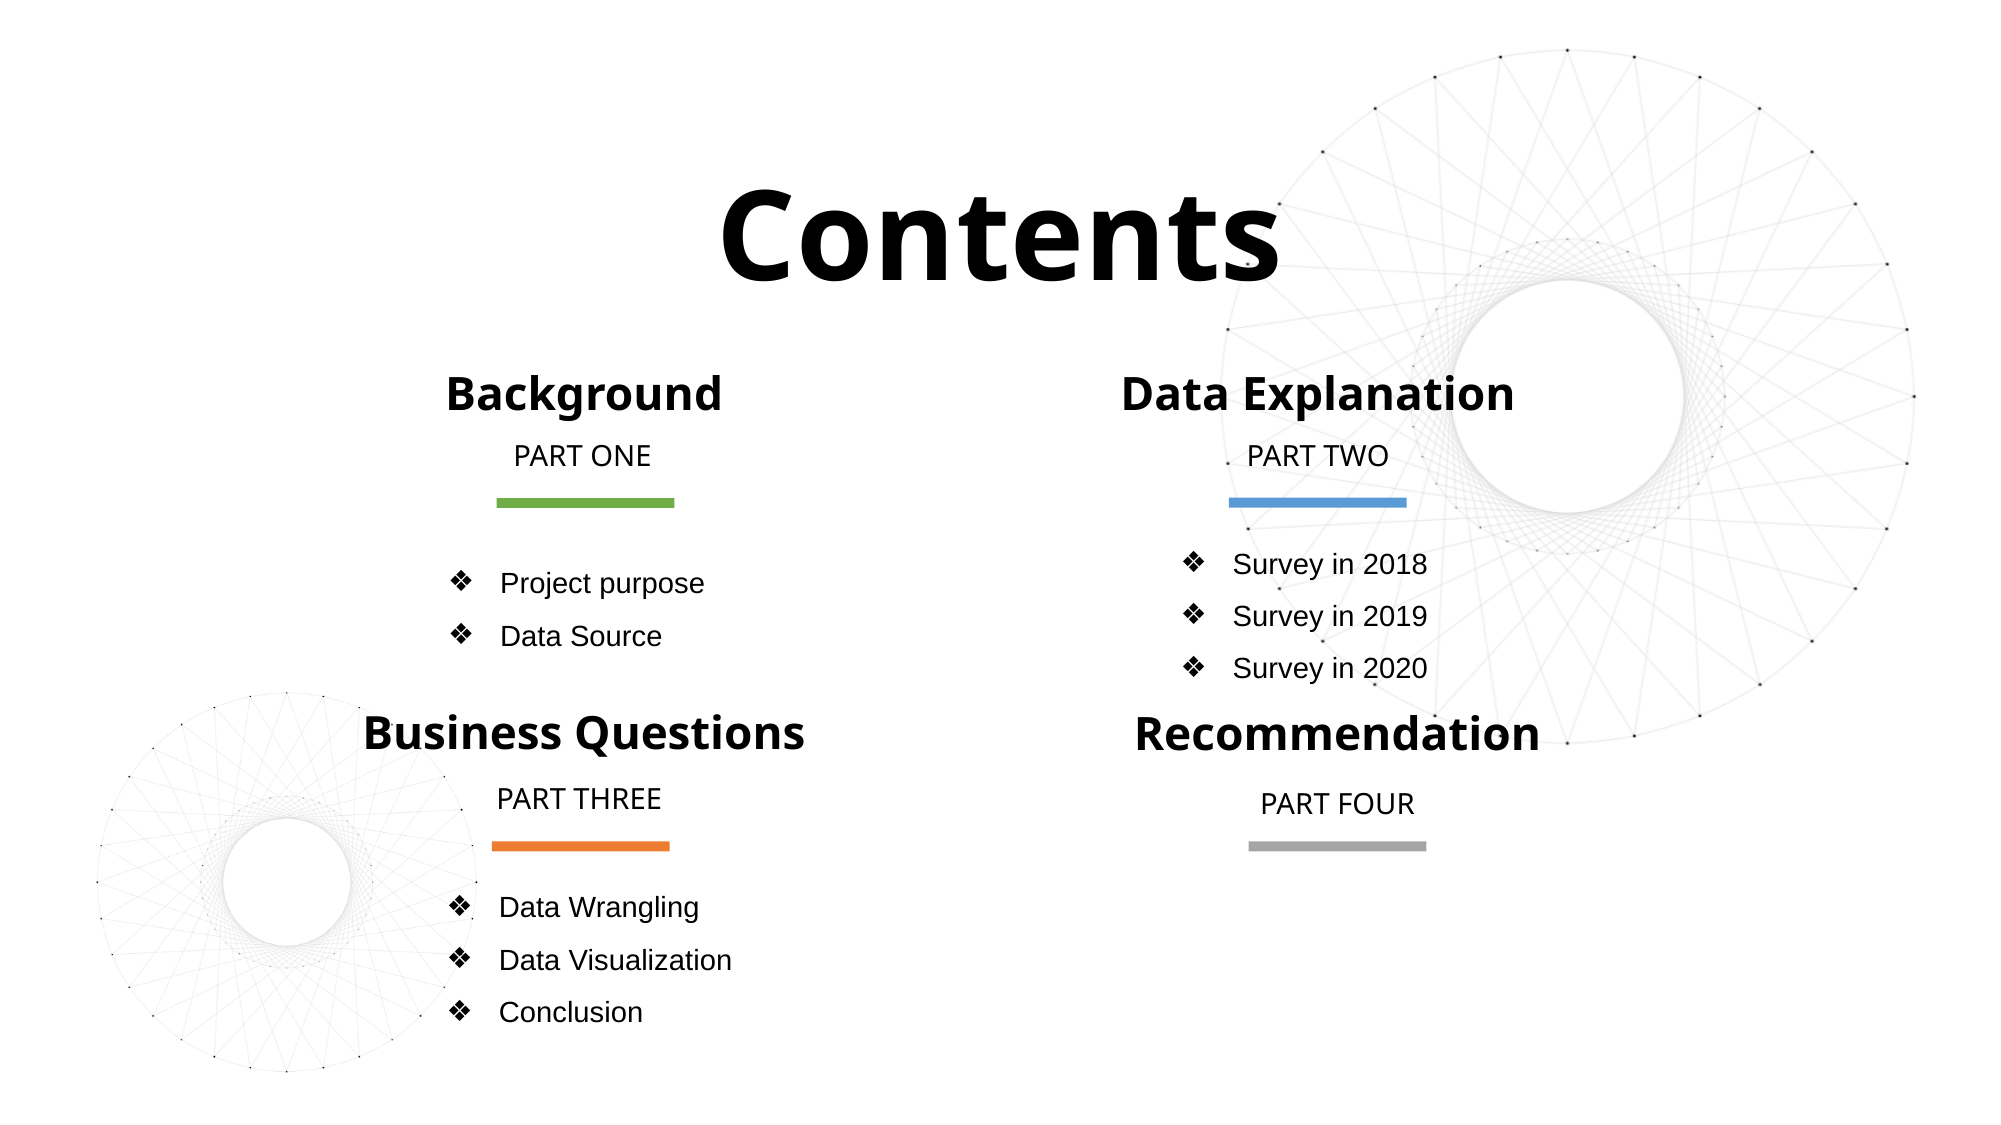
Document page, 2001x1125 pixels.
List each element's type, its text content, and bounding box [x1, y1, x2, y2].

picture [91, 683, 486, 1080]
text_box [1248, 841, 1427, 852]
list PART TWO [1166, 433, 1470, 508]
list Contents [623, 167, 1377, 314]
text_box [496, 498, 675, 508]
text_box Data Wrangling Data Visualization Conclusion [408, 856, 760, 1044]
text_box Survey in 2018 Survey in 2019 Survey in 2020 [1142, 512, 1494, 700]
text_box [1228, 497, 1407, 508]
list PART ONE [434, 433, 731, 475]
list Business Questions [327, 702, 841, 777]
text_box Project purpose Data Source [410, 531, 762, 667]
list Background [307, 362, 861, 438]
picture [1211, 33, 1936, 759]
list PART THREE [427, 776, 731, 819]
list PART FOUR [1186, 781, 1490, 857]
text_box [491, 841, 670, 852]
list Data Explanation [1041, 362, 1595, 438]
list Recommendation [1108, 703, 1567, 779]
